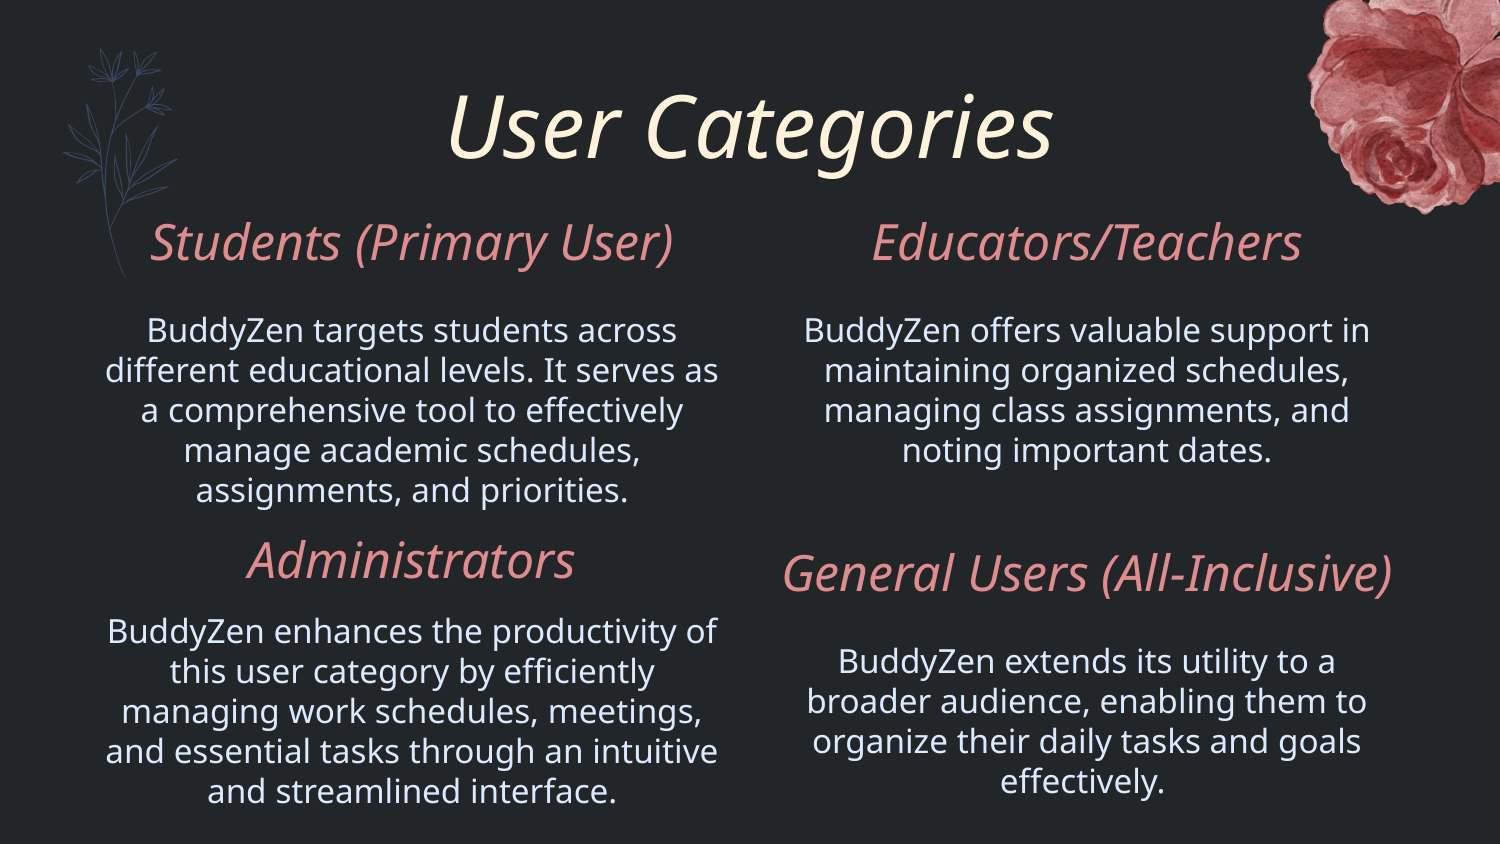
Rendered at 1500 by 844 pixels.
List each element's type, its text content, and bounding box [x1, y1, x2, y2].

subtitle General Users (All-Inclusive) [759, 540, 1416, 628]
subtitle BuddyZen targets students across different educational levels. It serves as a comprehensive tool to effectively manage academic schedules, assignments, and priorities. [84, 297, 741, 464]
subtitle BuddyZen enhances the productivity of this user category by efficiently managing work schedules, meetings, and essential tasks through an intuitive and streamlined interface. [84, 615, 741, 825]
subtitle BuddyZen offers valuable support in maintaining organized schedules, managing class assignments, and noting important dates. [759, 297, 1416, 464]
subtitle Administrators [84, 528, 741, 615]
subtitle Students (Primary User) [84, 210, 741, 297]
picture [1281, 0, 1500, 234]
title User Categories [117, 55, 1383, 169]
subtitle BuddyZen extends its utility to a broader audience, enabling them to organize their daily tasks and goals effectively. [759, 628, 1416, 794]
subtitle Educators/Teachers [759, 210, 1416, 297]
